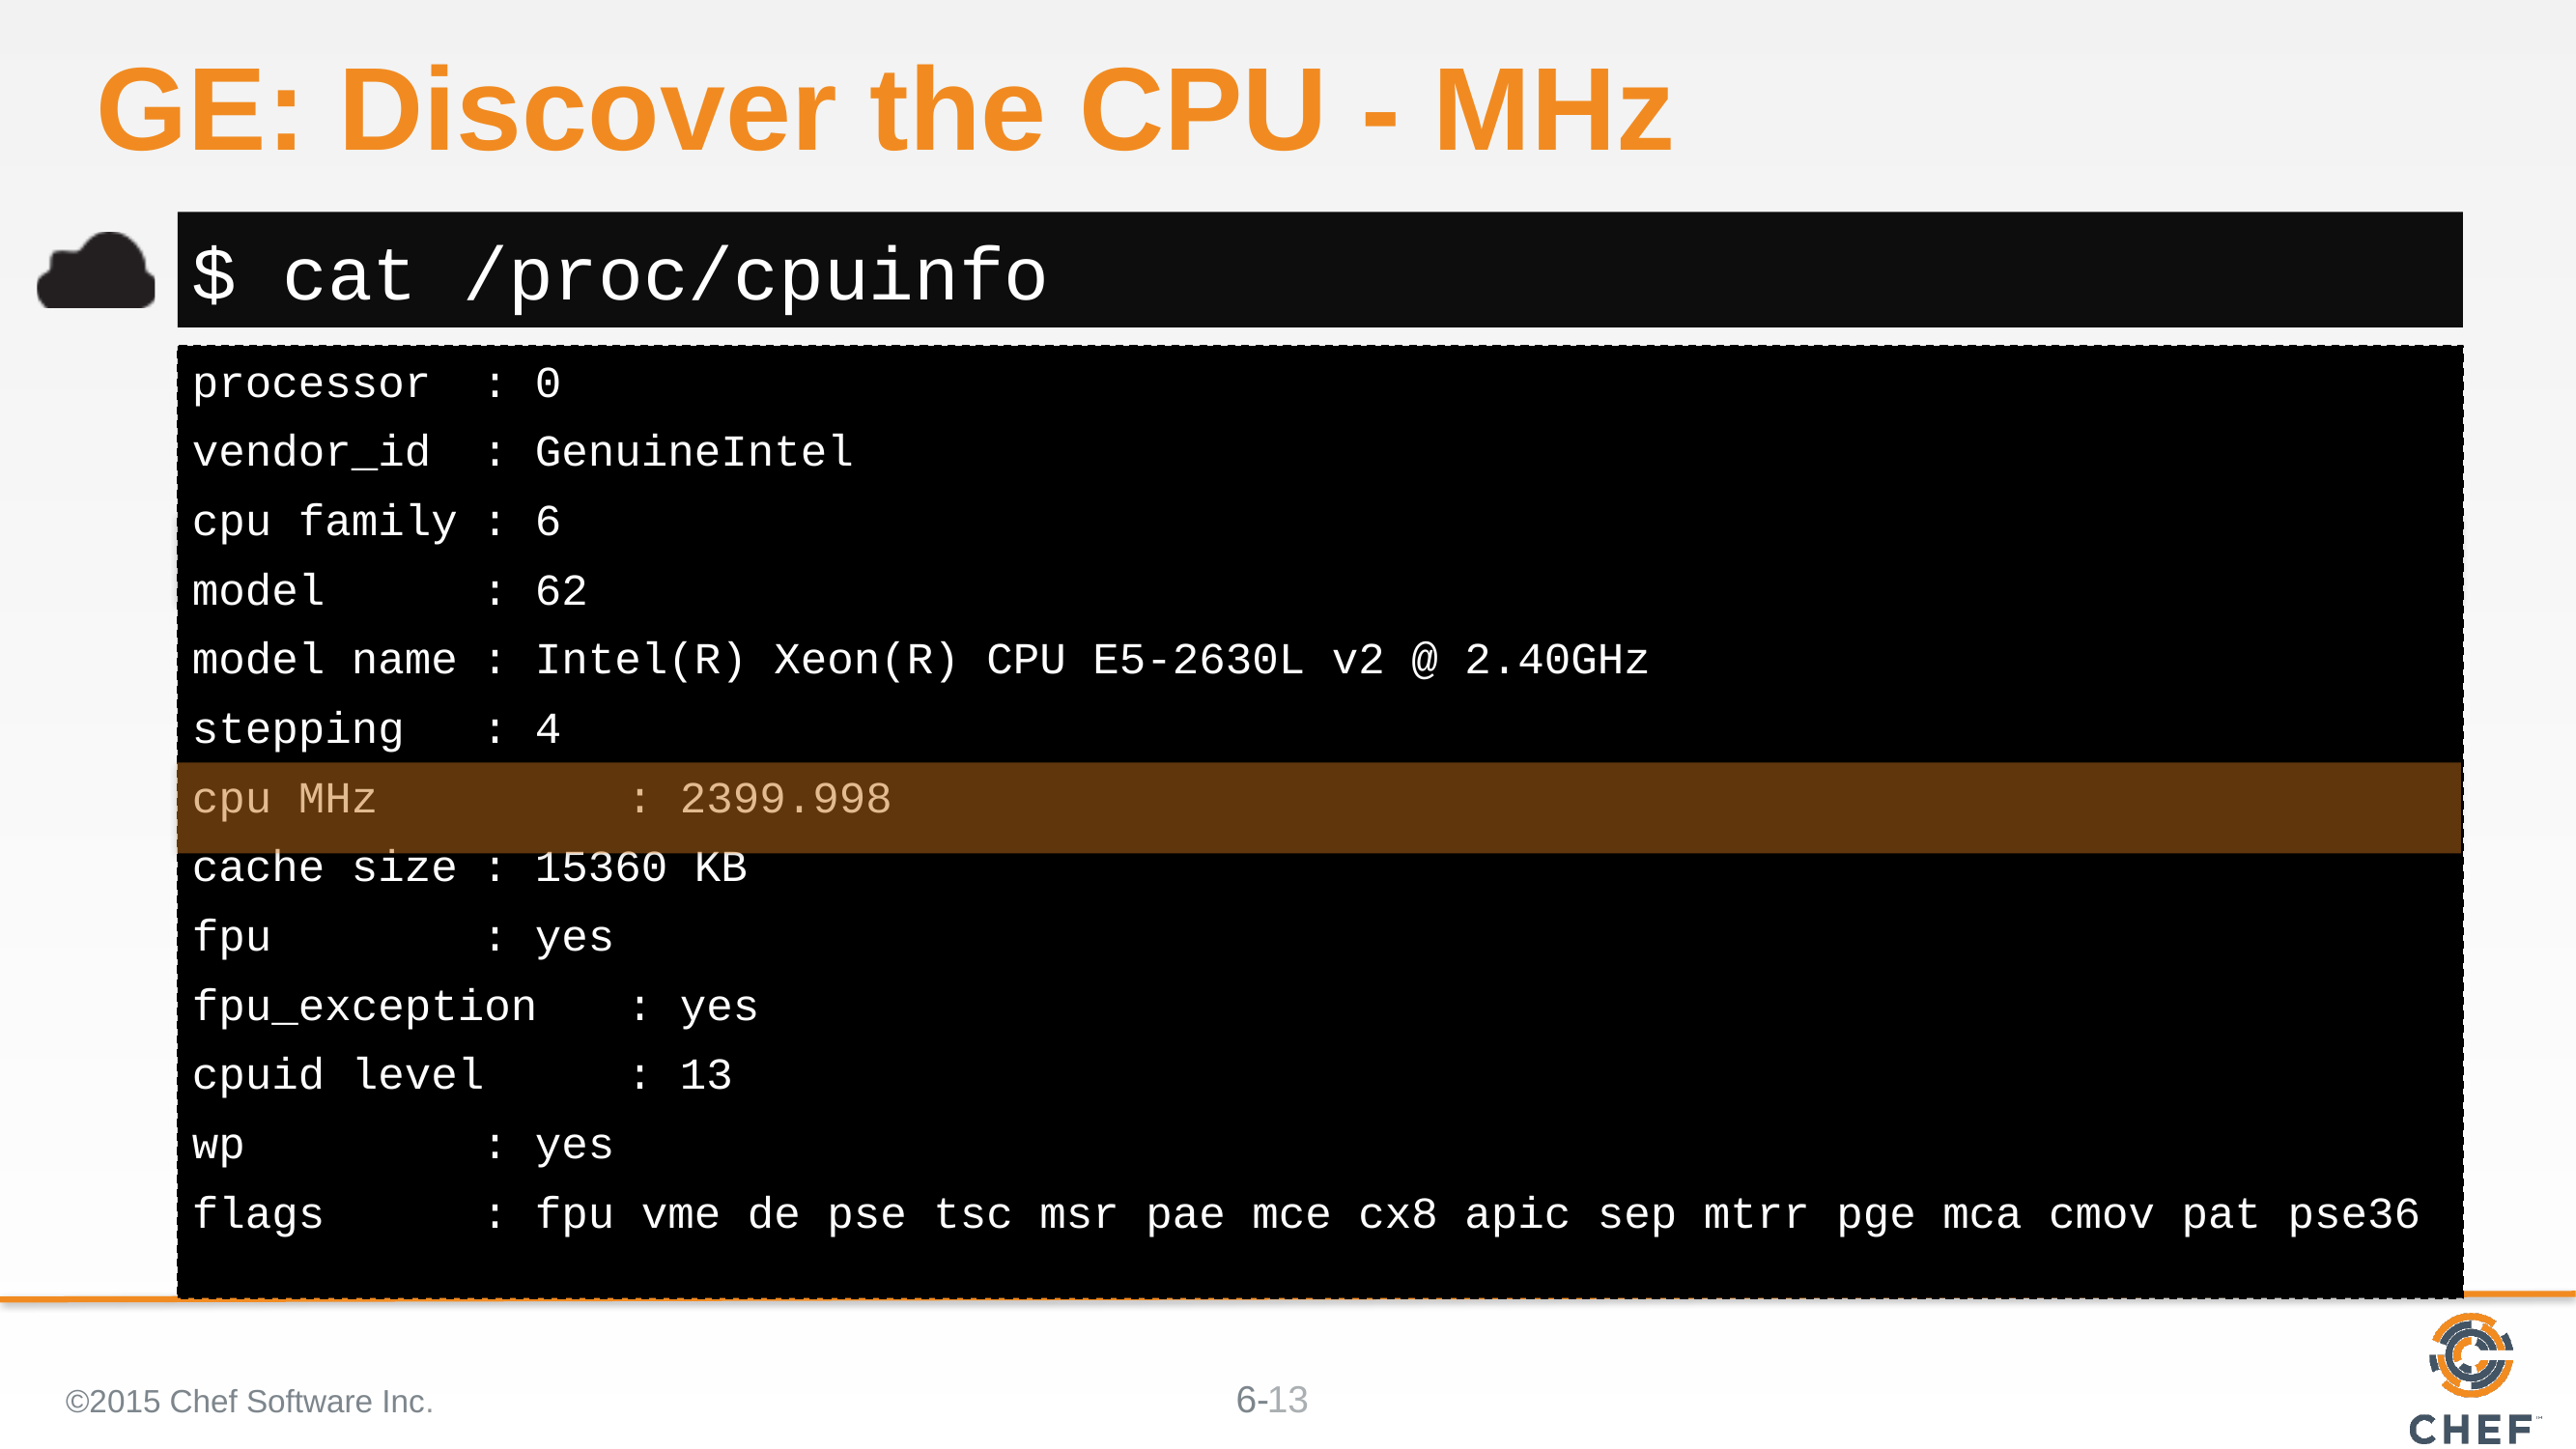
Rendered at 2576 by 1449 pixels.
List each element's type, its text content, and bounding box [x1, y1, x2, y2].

list processor : 0 vendor_id : GenuineIntel cpu family : 6 model : 62 model name : Intel(R) Xeon(R) CPU E5-2630L v2 @ 2.40GHz stepping : 4 cpu MHz : 2399.998 cache size : 15360 KB fpu : yes fpu_exception : yes cpuid level : 13 wp : yes flags : fpu vme de pse tsc msr pae mce cx8 apic sep mtrr pge mca cmov pat pse36 [177, 865, 2464, 1299]
list $ cat /proc/cpuinfo [177, 212, 2463, 327]
text_box [176, 762, 2462, 854]
title GE: Discover the CPU - MHz [96, 48, 2463, 180]
slide_number 13 [998, 1359, 1578, 1437]
footer ©2015 Chef Software Inc. [51, 1359, 952, 1440]
picture [2399, 1297, 2550, 1449]
list processor : 0 vendor_id : GenuineIntel cpu family : 6 model : 62 model name : Intel(R) Xeon(R) CPU E5-2630L v2 @ 2.40GHz stepping : 4 cpu MHz : 2399.998 cache size : 15360 KB fpu : yes fpu_exception : yes cpuid level : 13 wp : yes flags : fpu vme de pse tsc msr pae mce cx8 apic sep mtrr pge mca cmov pat pse36 [177, 345, 2464, 763]
